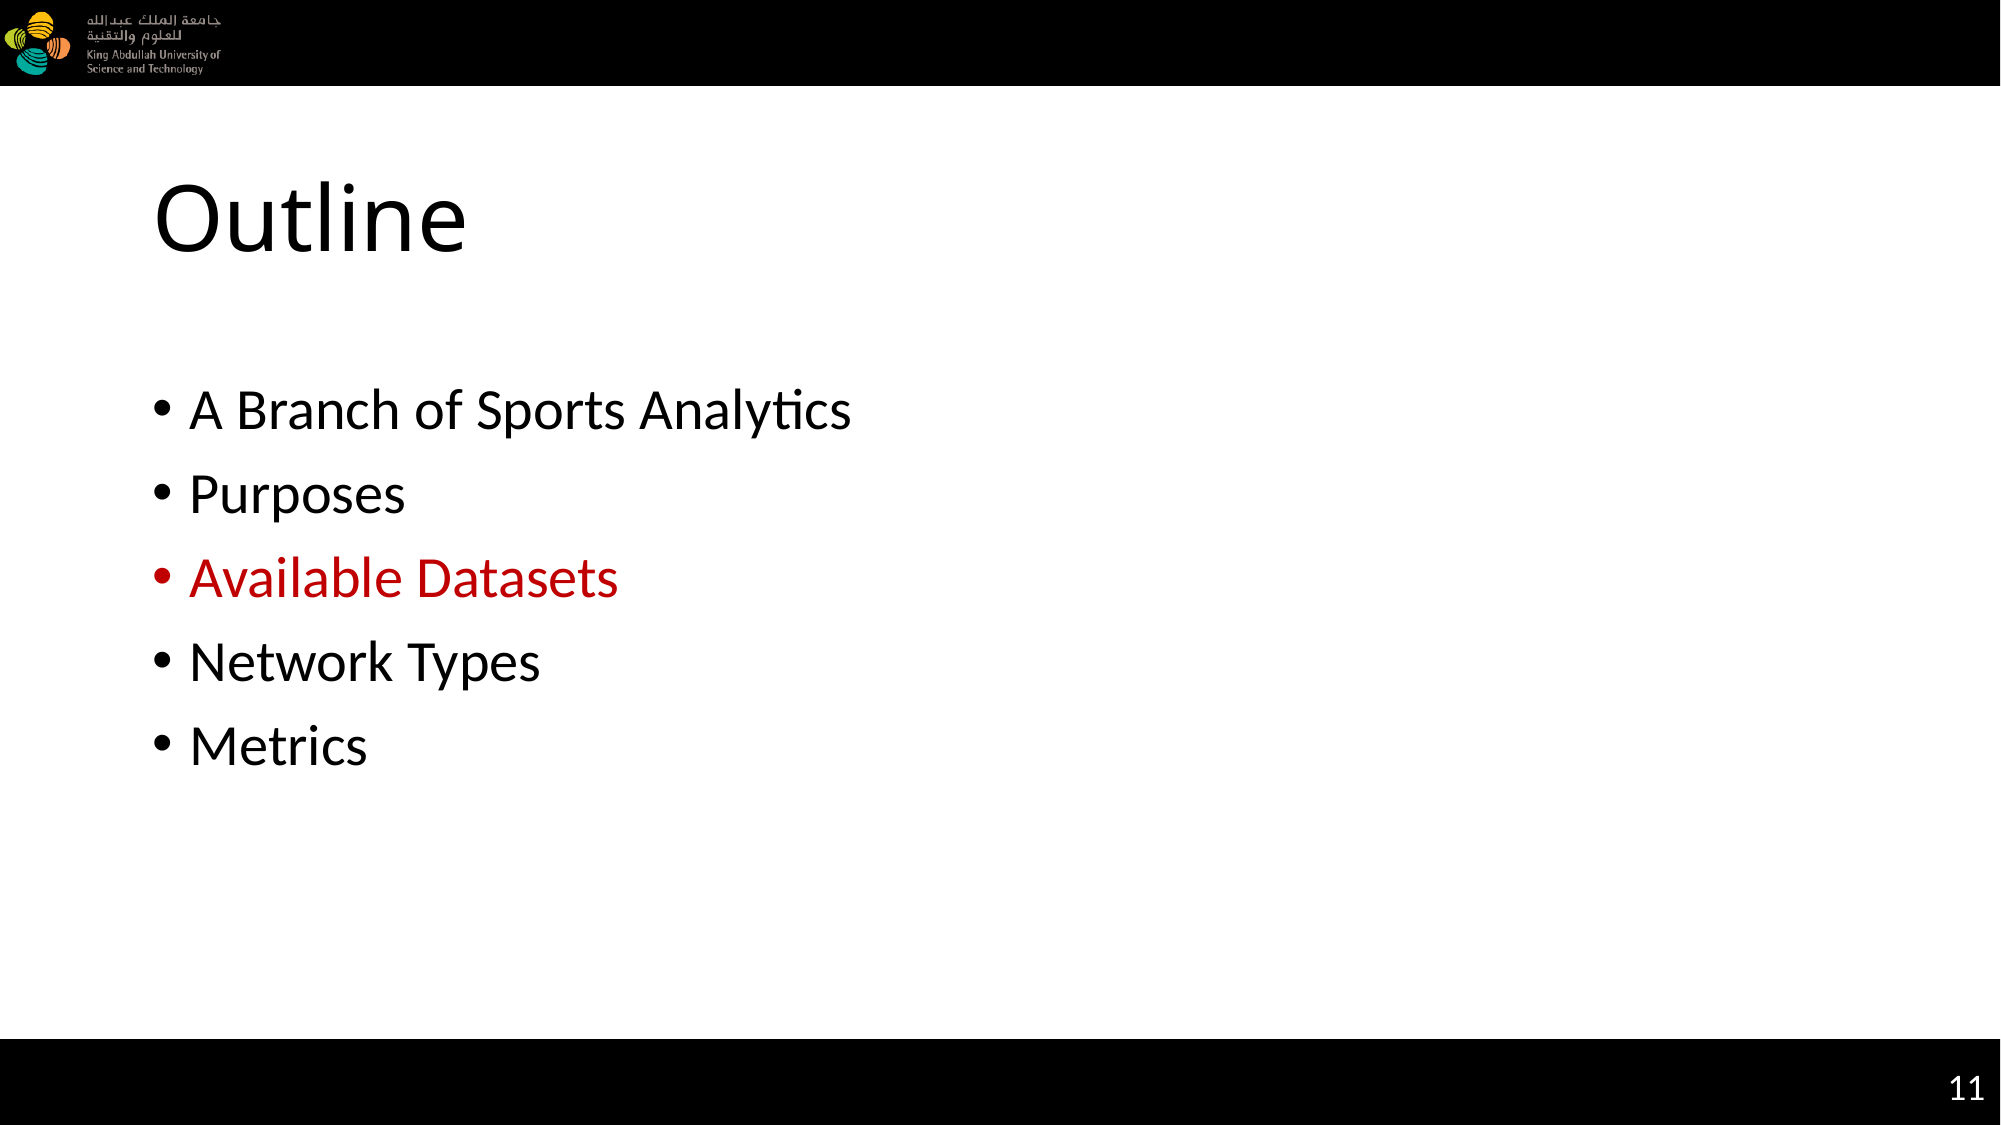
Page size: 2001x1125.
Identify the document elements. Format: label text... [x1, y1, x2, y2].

list A Branch of Sports Analytics Purposes Available Datasets Network Types Metrics [137, 372, 1863, 963]
slide_number 11 [1550, 1055, 2000, 1115]
title Outline [137, 164, 1863, 354]
picture [0, 4, 231, 86]
